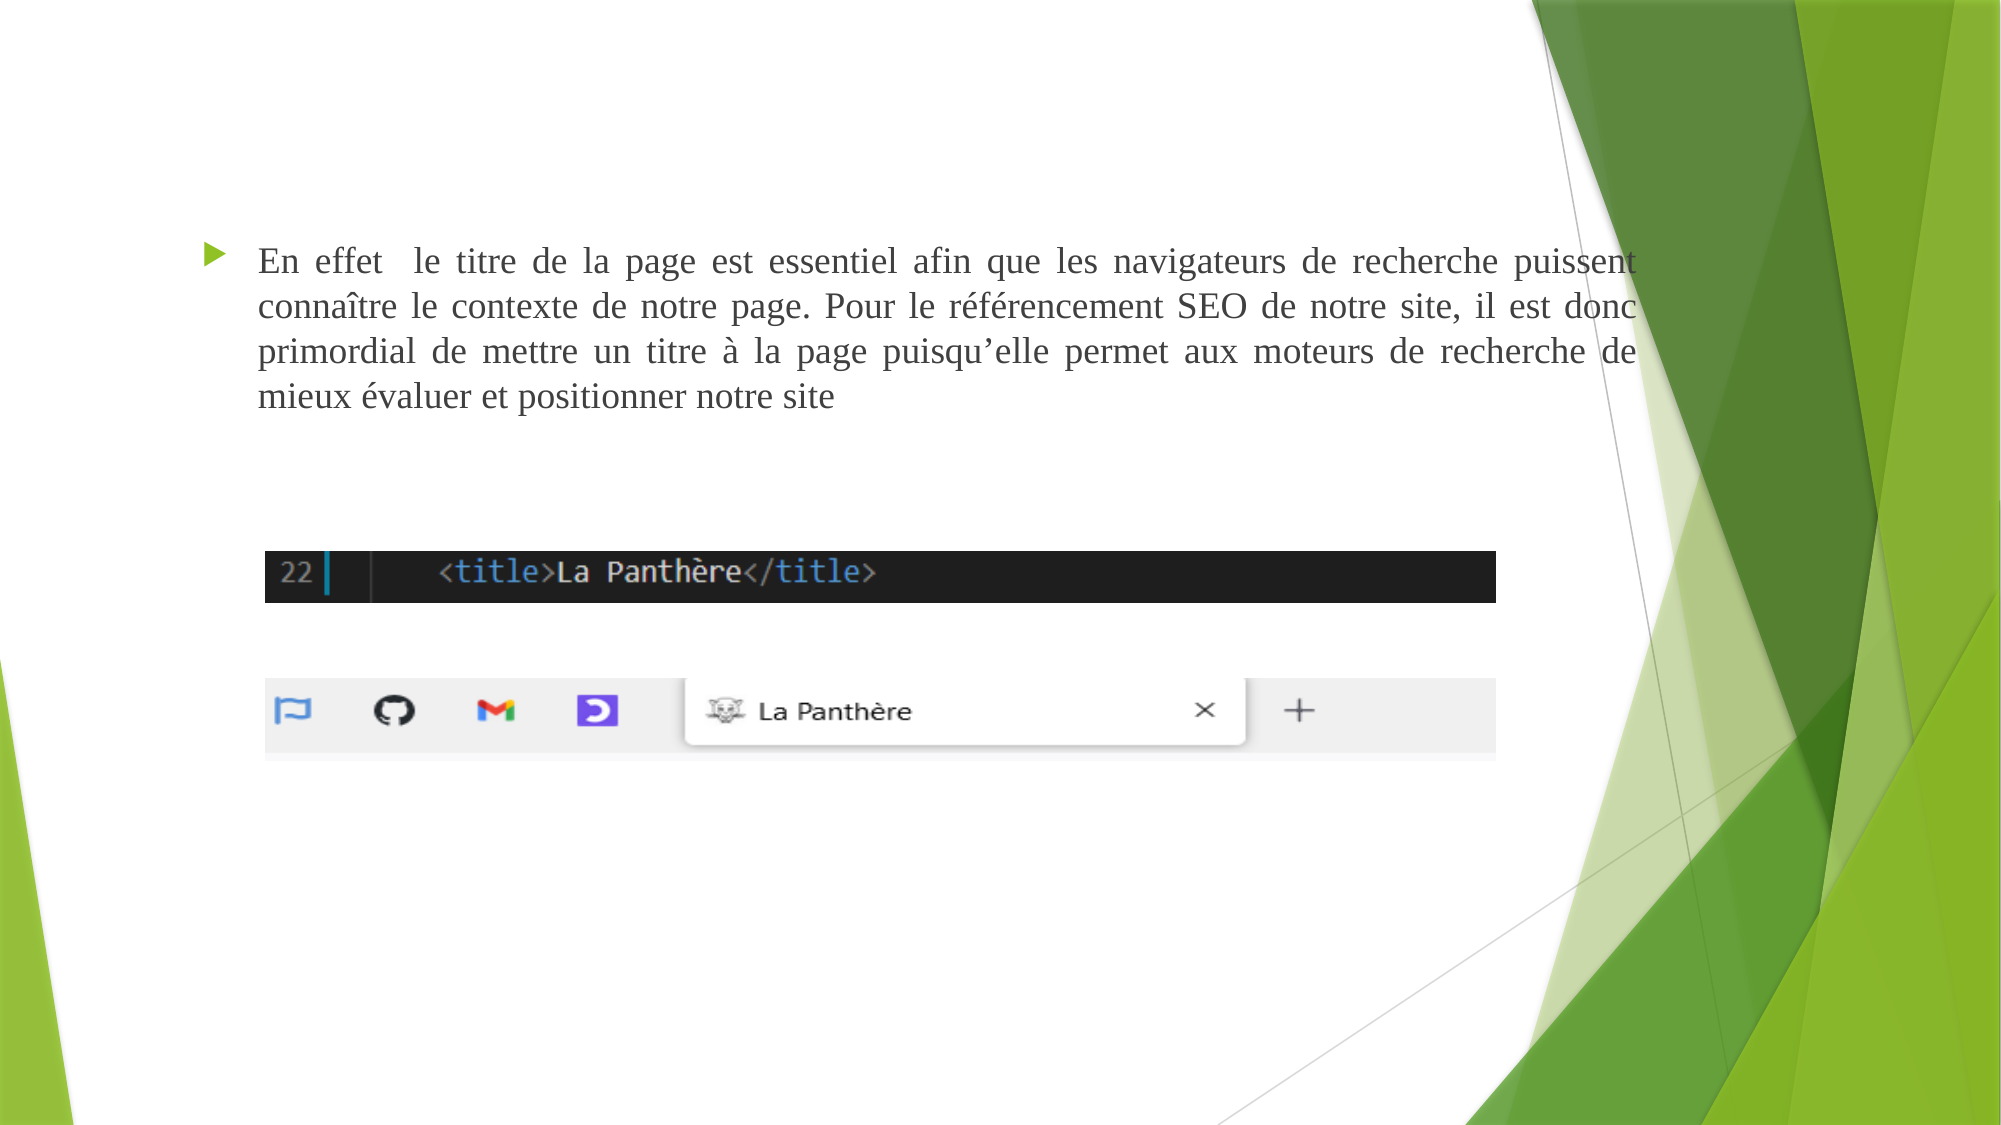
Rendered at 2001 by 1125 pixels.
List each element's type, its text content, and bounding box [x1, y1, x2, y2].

picture [264, 677, 1497, 762]
list En effet le titre de la page est essentiel afin que les navigateurs de recherche puissent connaître le contexte de notre page. Pour le référencement SEO de notre site, il est donc primordial de mettre un titre à la page puisqu’elle permet aux moteurs de recherche de mieux évaluer et positionner notre site [186, 96, 1655, 815]
picture [264, 550, 1497, 603]
